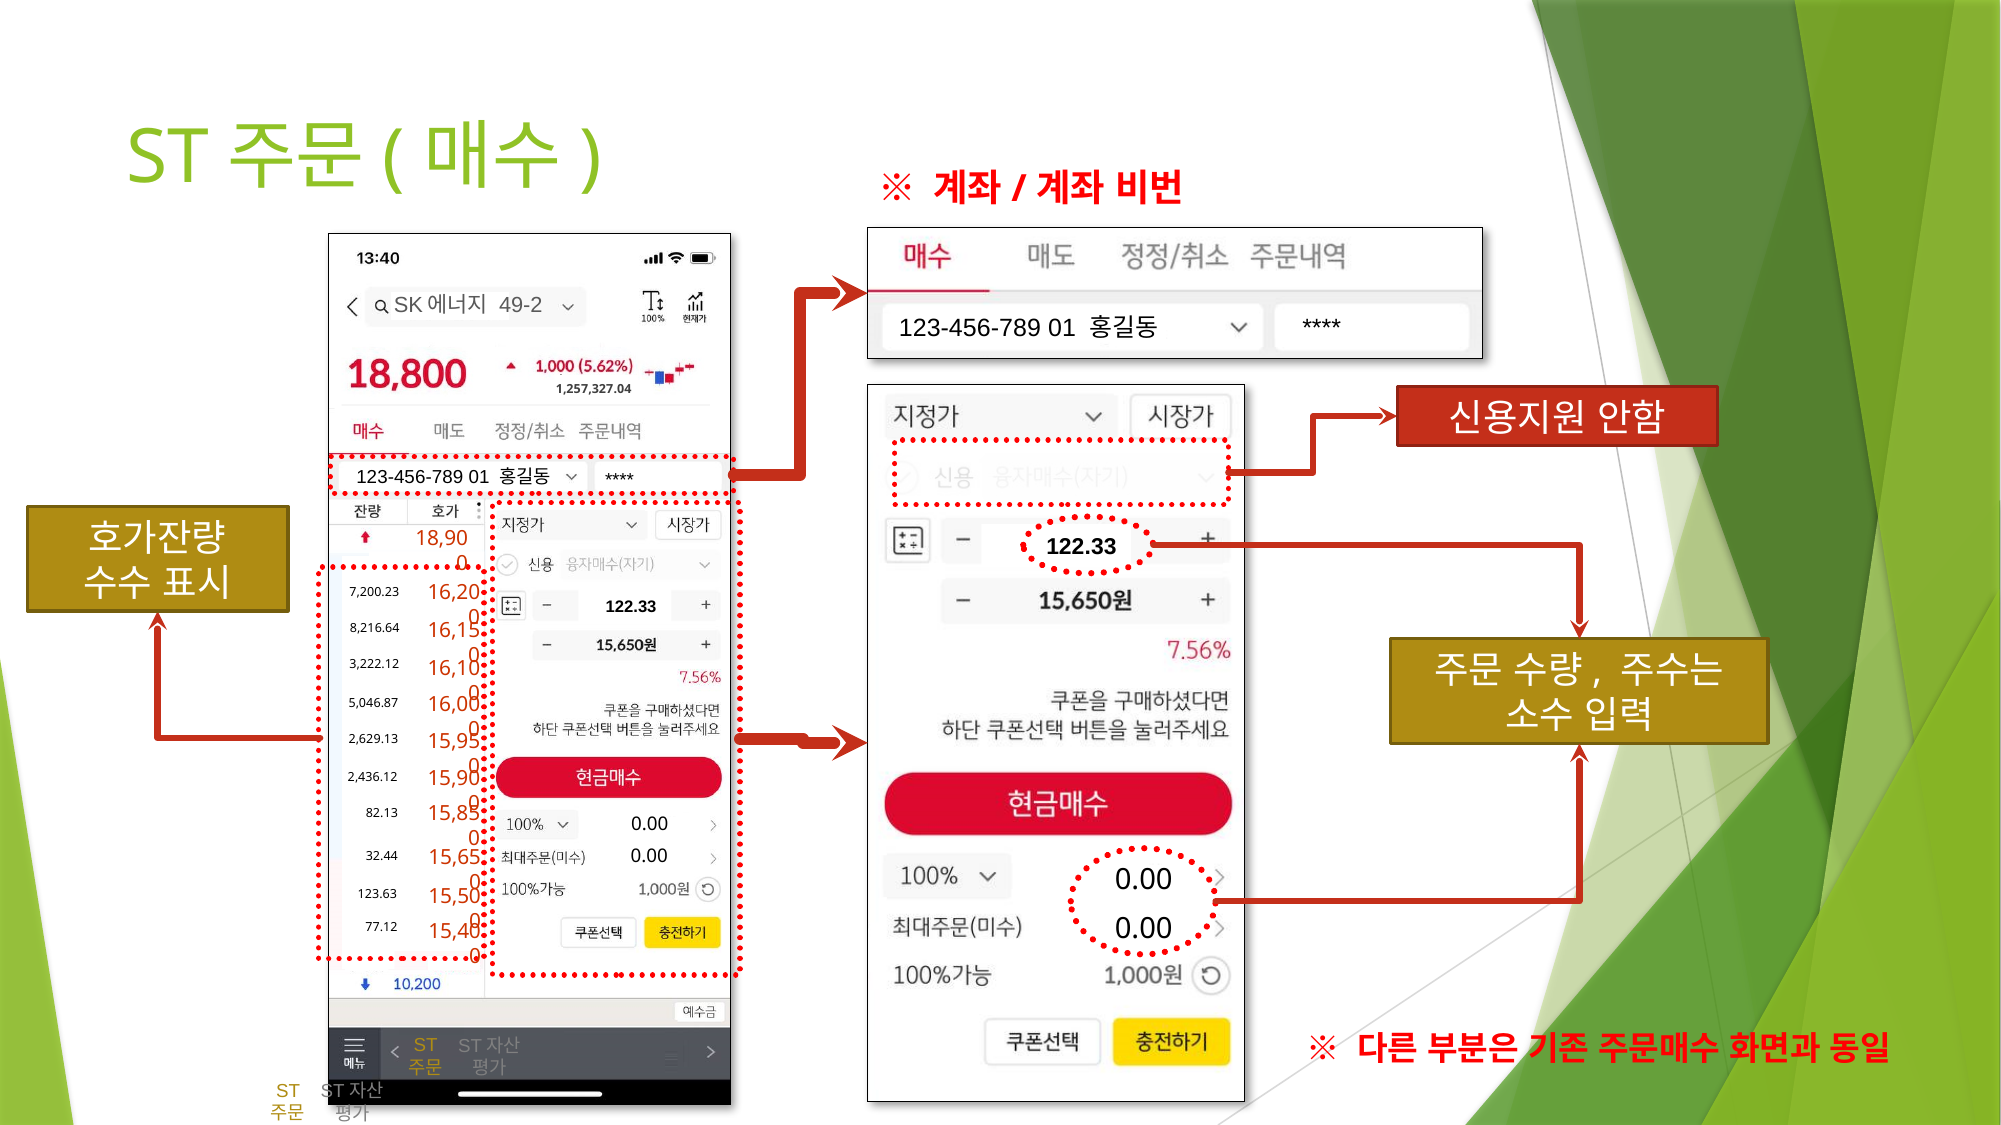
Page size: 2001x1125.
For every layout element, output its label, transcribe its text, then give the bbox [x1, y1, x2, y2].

title ST주문(매수) [111, 99, 1522, 317]
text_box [1227, 416, 1398, 473]
text_box ※ 다른 부분은 기존 주문매수 화면과 동일 [1256, 1020, 1943, 1075]
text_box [401, 570, 496, 952]
text_box [317, 565, 322, 611]
text_box 주문 수량, 주수는 소수 입력 [1389, 637, 1770, 745]
picture [867, 383, 1246, 1102]
picture [867, 226, 1484, 360]
text_box ※ 계좌/계좌 비번 [863, 156, 1216, 216]
text_box [317, 908, 322, 960]
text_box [253, 1070, 397, 1125]
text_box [1215, 744, 1581, 902]
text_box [733, 292, 869, 476]
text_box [739, 738, 869, 744]
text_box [390, 1025, 535, 1088]
text_box 123.63 [318, 879, 322, 909]
text_box [736, 501, 742, 733]
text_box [157, 611, 321, 739]
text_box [341, 336, 711, 407]
text_box 신용지원 안함 [1396, 385, 1719, 447]
picture [327, 232, 732, 1105]
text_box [1152, 544, 1581, 640]
text_box [317, 746, 322, 880]
text_box 호가잔량 수수 표시 [26, 505, 290, 613]
text_box [736, 751, 742, 977]
